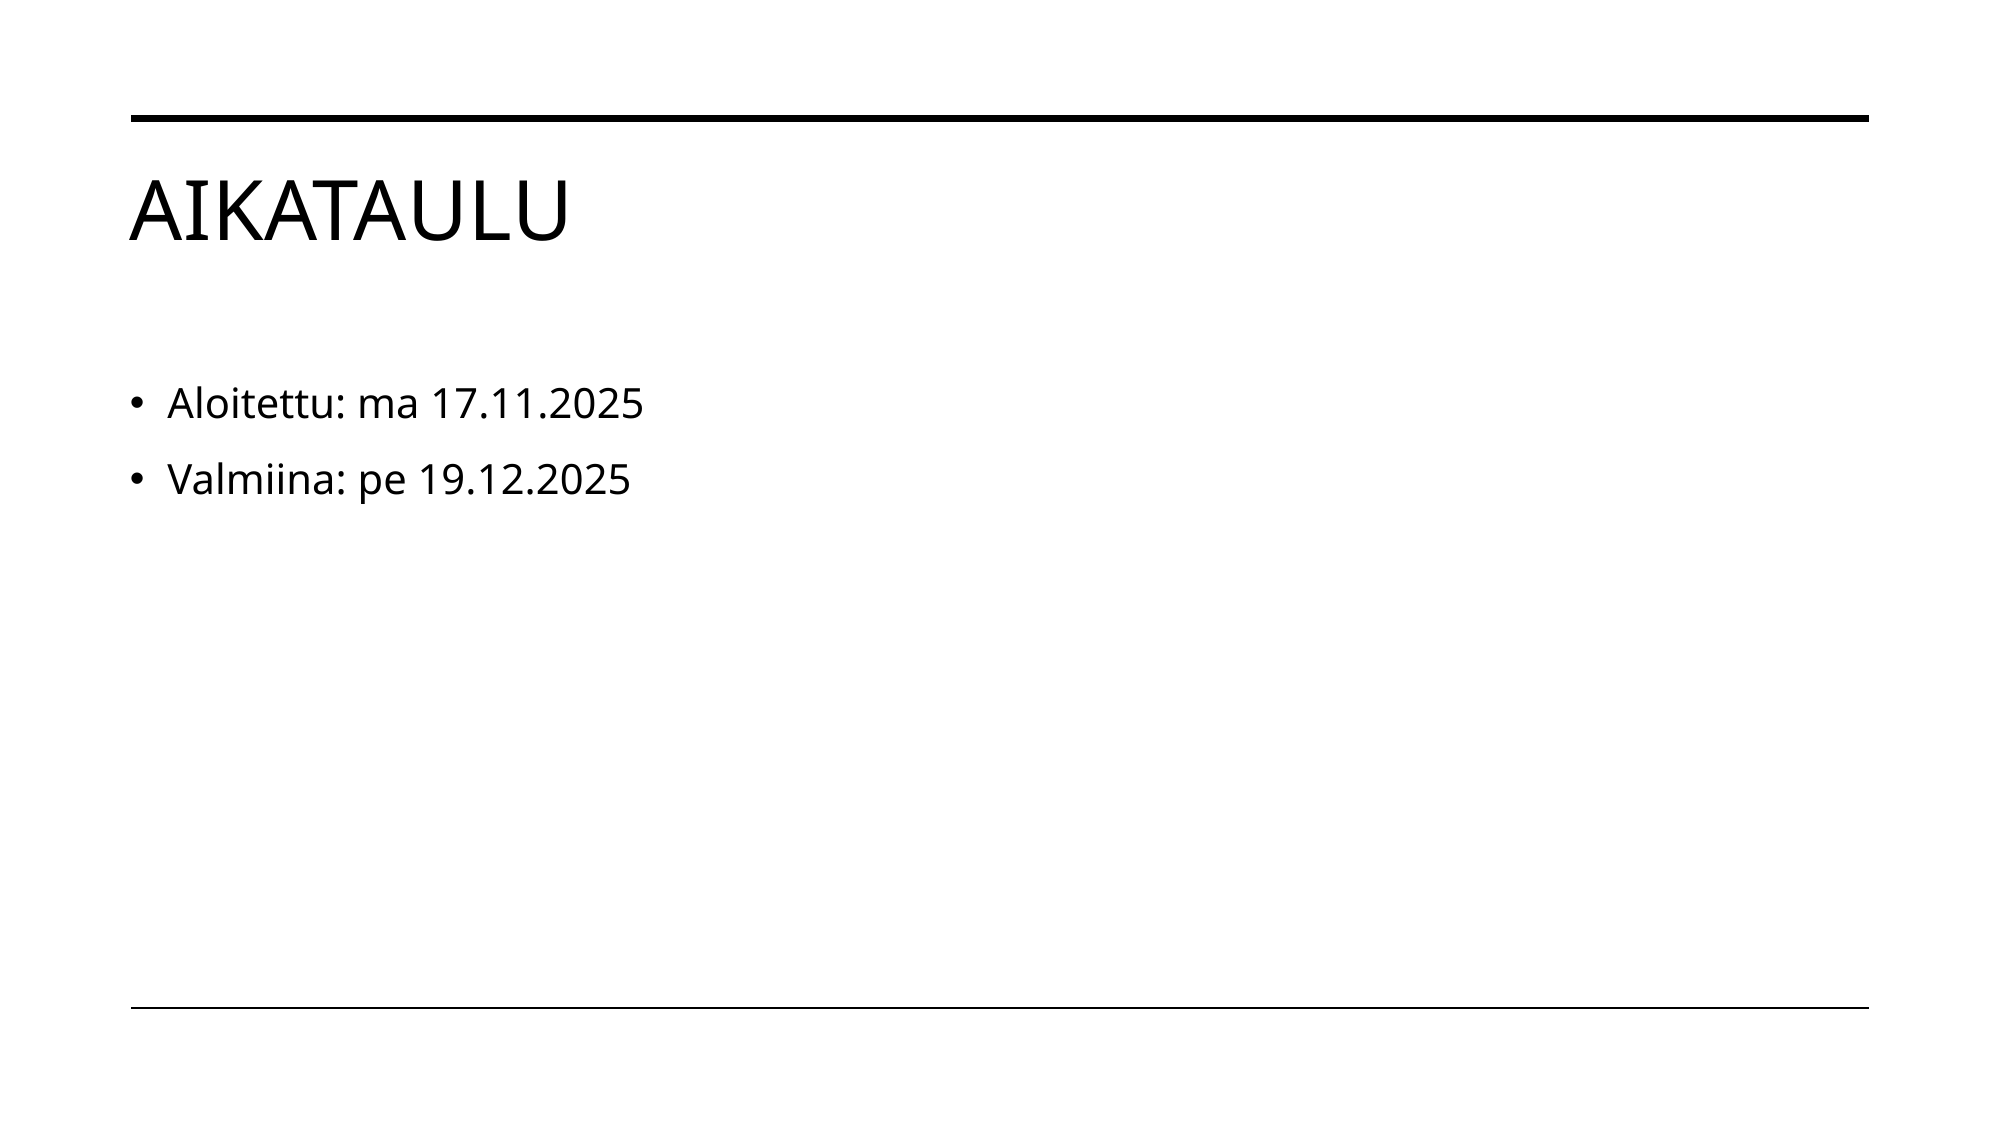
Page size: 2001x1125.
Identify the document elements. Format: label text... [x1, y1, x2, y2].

title Aikataulu [114, 149, 1869, 364]
list Aloitettu: ma 17.11.2025 Valmiina: pe 19.12.2025 [114, 364, 1869, 978]
